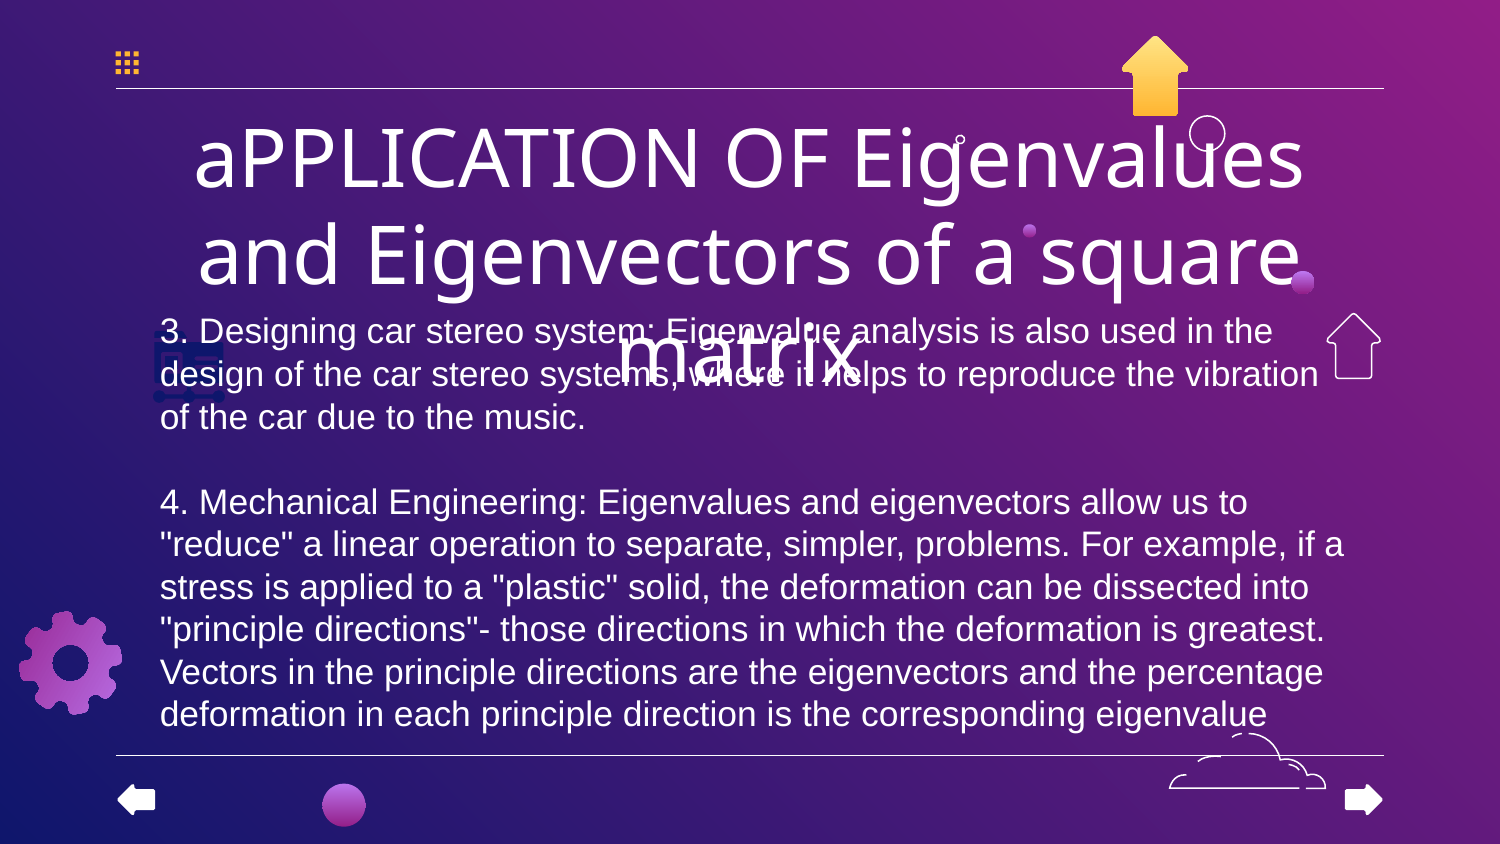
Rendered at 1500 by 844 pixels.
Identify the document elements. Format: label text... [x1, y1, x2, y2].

title aPPLICATION OF Eigenvalues and Eigenvectors of a square matrix [117, 90, 1383, 294]
text_box [109, 45, 145, 81]
text_box 3. Designing car stereo system: Eigenvalue analysis is also used in the design of the car stereo systems, where it helps to reproduce the vibration of the car due to the music. 4. Mechanical Engineering: Eigenvalues and eigenvectors allow us to "reduce" a linear operation to separate, simpler, problems. For example, if a stress is applied to a "plastic" solid, the deformation can be dissected into "principle directions"- those directions in which the deformation is greatest. Vectors in the principle directions are the eigenvectors and the percentage deformation in each principle direction is the corresponding eigenvalue [144, 293, 1372, 749]
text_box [115, 50, 139, 75]
text_box [117, 784, 156, 816]
text_box [19, 611, 122, 715]
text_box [1169, 733, 1327, 789]
text_box [1344, 784, 1383, 816]
text_box [1291, 270, 1315, 293]
text_box [1022, 224, 1037, 238]
text_box [322, 783, 366, 827]
text_box [1372, 330, 1381, 345]
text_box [152, 330, 226, 404]
text_box [1122, 35, 1189, 116]
